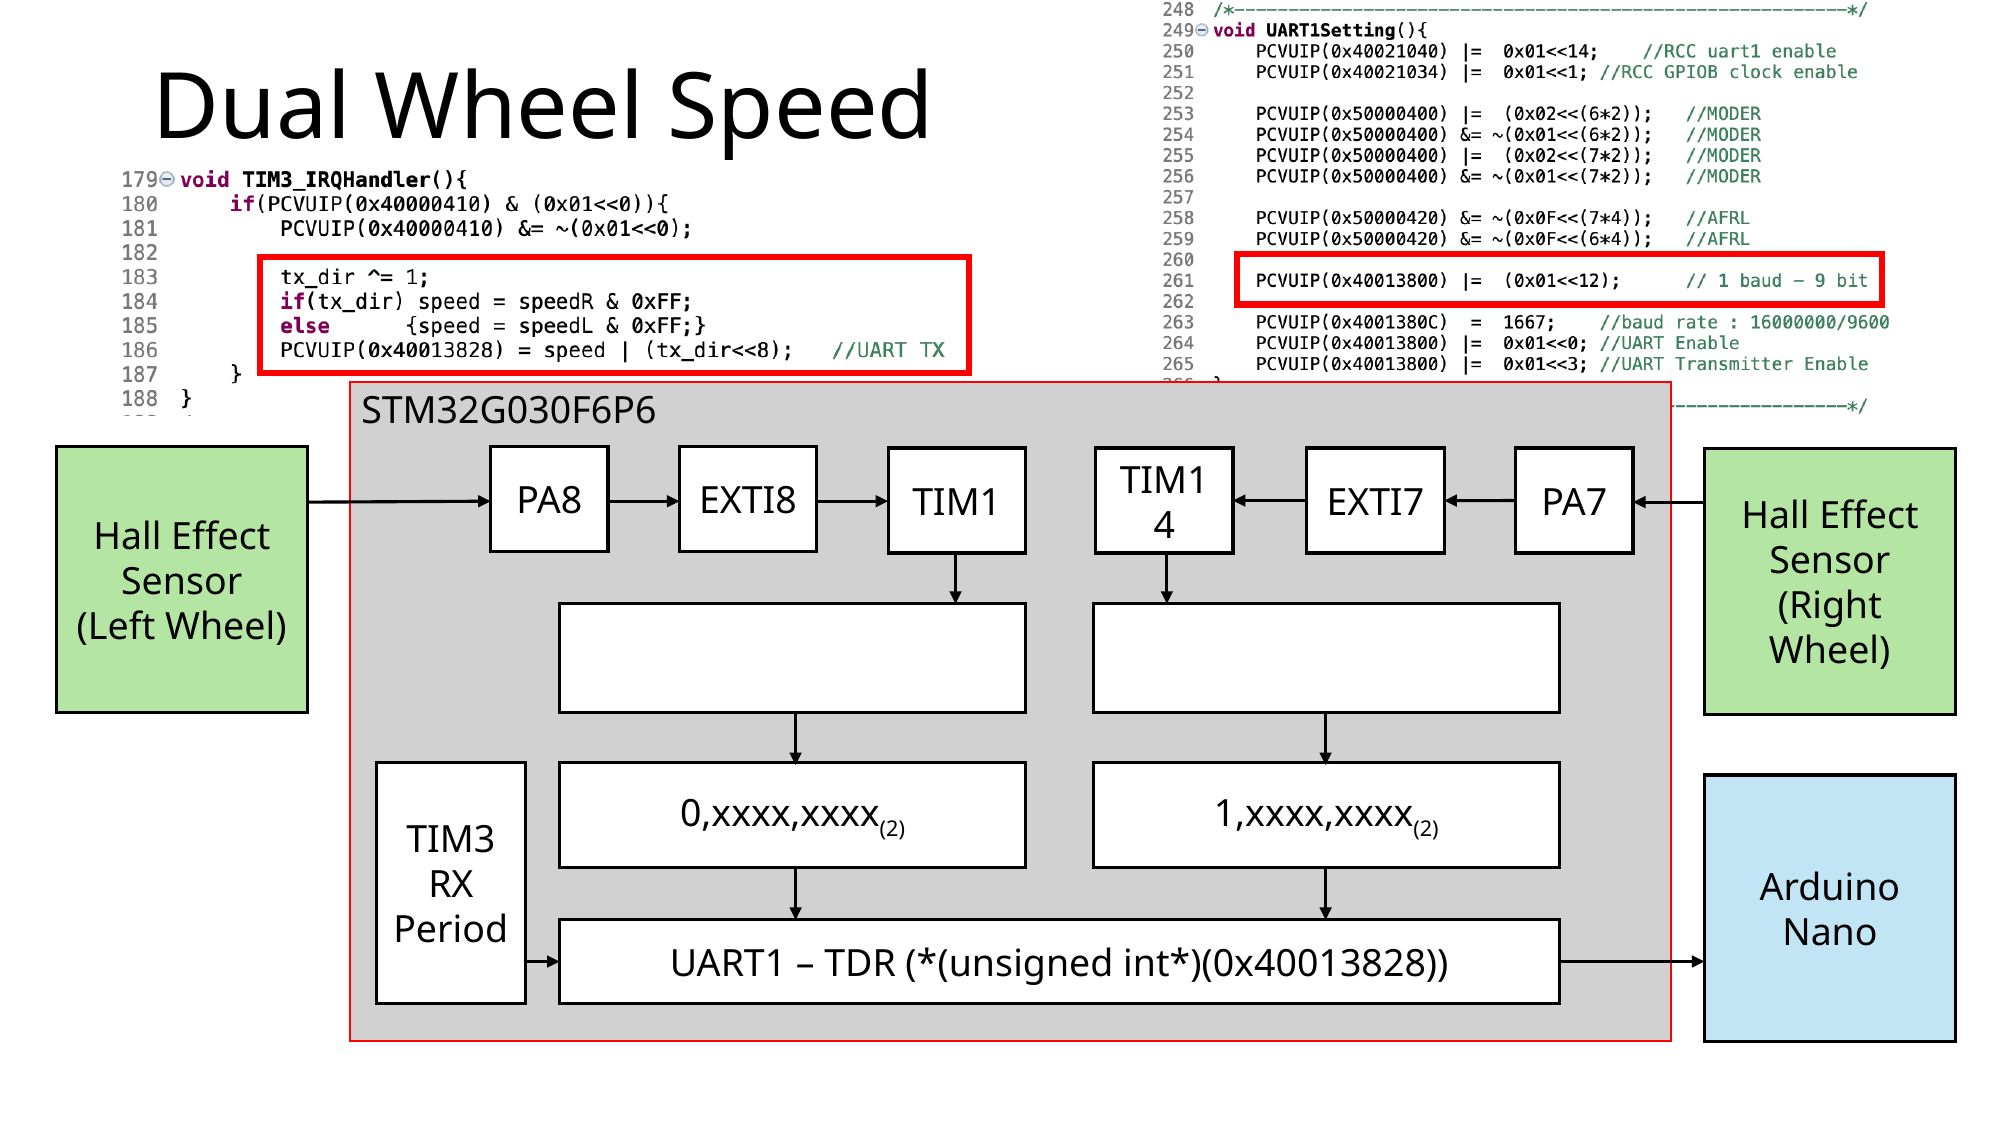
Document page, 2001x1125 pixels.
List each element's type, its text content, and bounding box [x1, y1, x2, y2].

text_box STM32G030F6P6 [346, 417, 672, 439]
text_box UART1 – TDR (*(unsigned int*)(0x40013828)) [558, 918, 1561, 1005]
title Dual Wheel Speed [137, 0, 1159, 218]
text_box [952, 256, 971, 374]
text_box TIM1 [887, 446, 1027, 555]
text_box [348, 380, 1673, 918]
text_box EXTI7 [1305, 446, 1446, 555]
text_box [1168, 502, 1673, 960]
text_box PA8 [489, 445, 610, 553]
text_box 0,xxxx,xxxx(2) [558, 761, 1027, 869]
text_box TIM14 [1094, 446, 1235, 555]
picture [1159, 0, 1900, 417]
text_box Arduino Nano [1703, 773, 1957, 1043]
picture [110, 163, 952, 417]
text_box PA7 [1514, 446, 1635, 555]
text_box TIM3 RX Period [375, 761, 527, 1005]
text_box Hall Effect Sensor (Left Wheel) [55, 445, 309, 714]
text_box [348, 503, 1673, 1043]
text_box 1,xxxx,xxxx(2) [1092, 761, 1561, 869]
text_box Hall Effect Sensor (Right Wheel) [1703, 447, 1957, 716]
text_box EXTI8 [678, 445, 818, 553]
